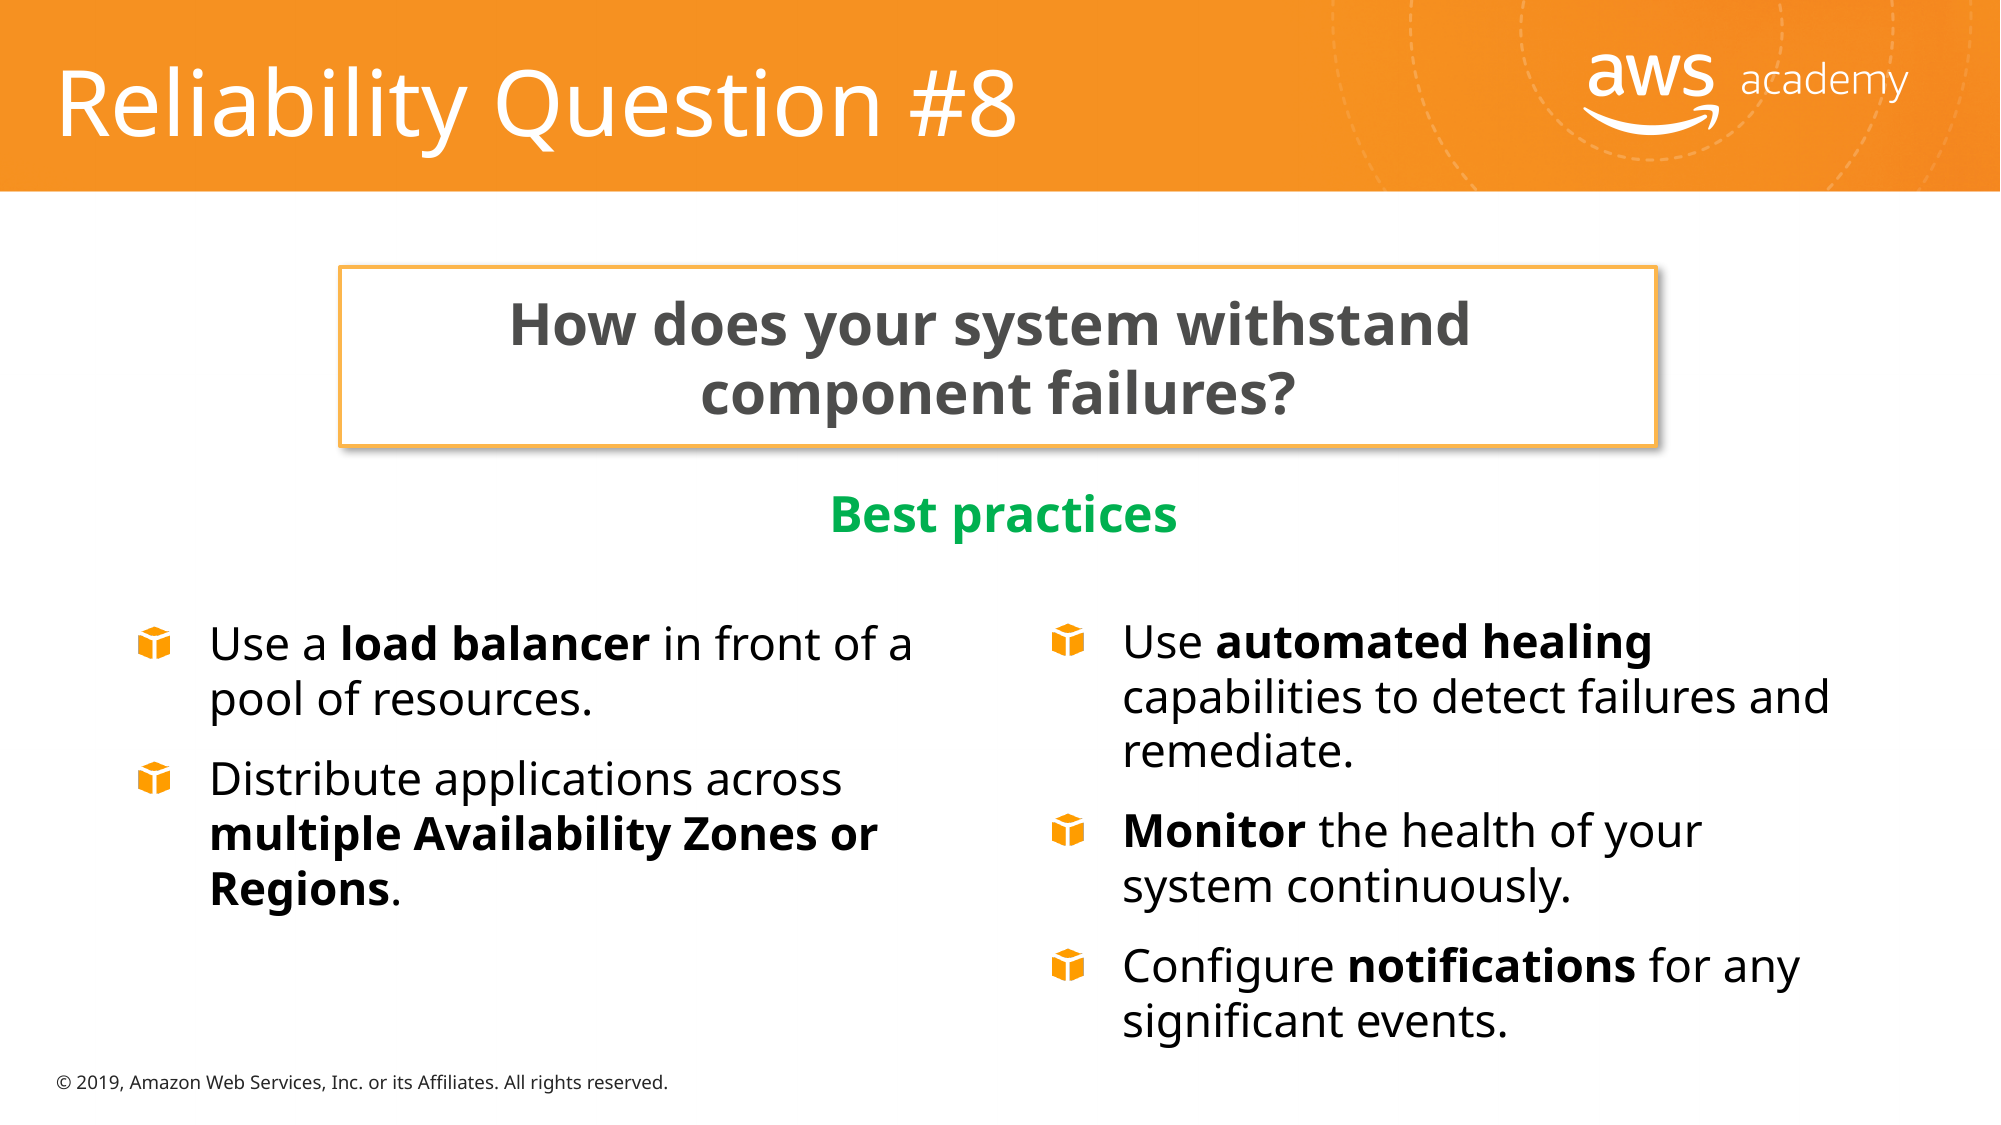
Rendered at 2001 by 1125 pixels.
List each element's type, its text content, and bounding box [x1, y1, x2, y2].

text_box Use automated healing capabilities to detect failures and remediate. Monitor the health of your system continuously. Configure notifications for any significant events. [1032, 604, 1873, 1019]
text_box Best practices [810, 474, 1197, 550]
title Reliability Question #8 [39, 43, 1863, 172]
text_box How does your system withstand component failures? [340, 267, 1656, 447]
picture [0, 0, 2000, 1125]
text_box Use a load balancer in front of a pool of resources. Distribute applications across multiple Availability Zones or Regions. [113, 604, 954, 1019]
